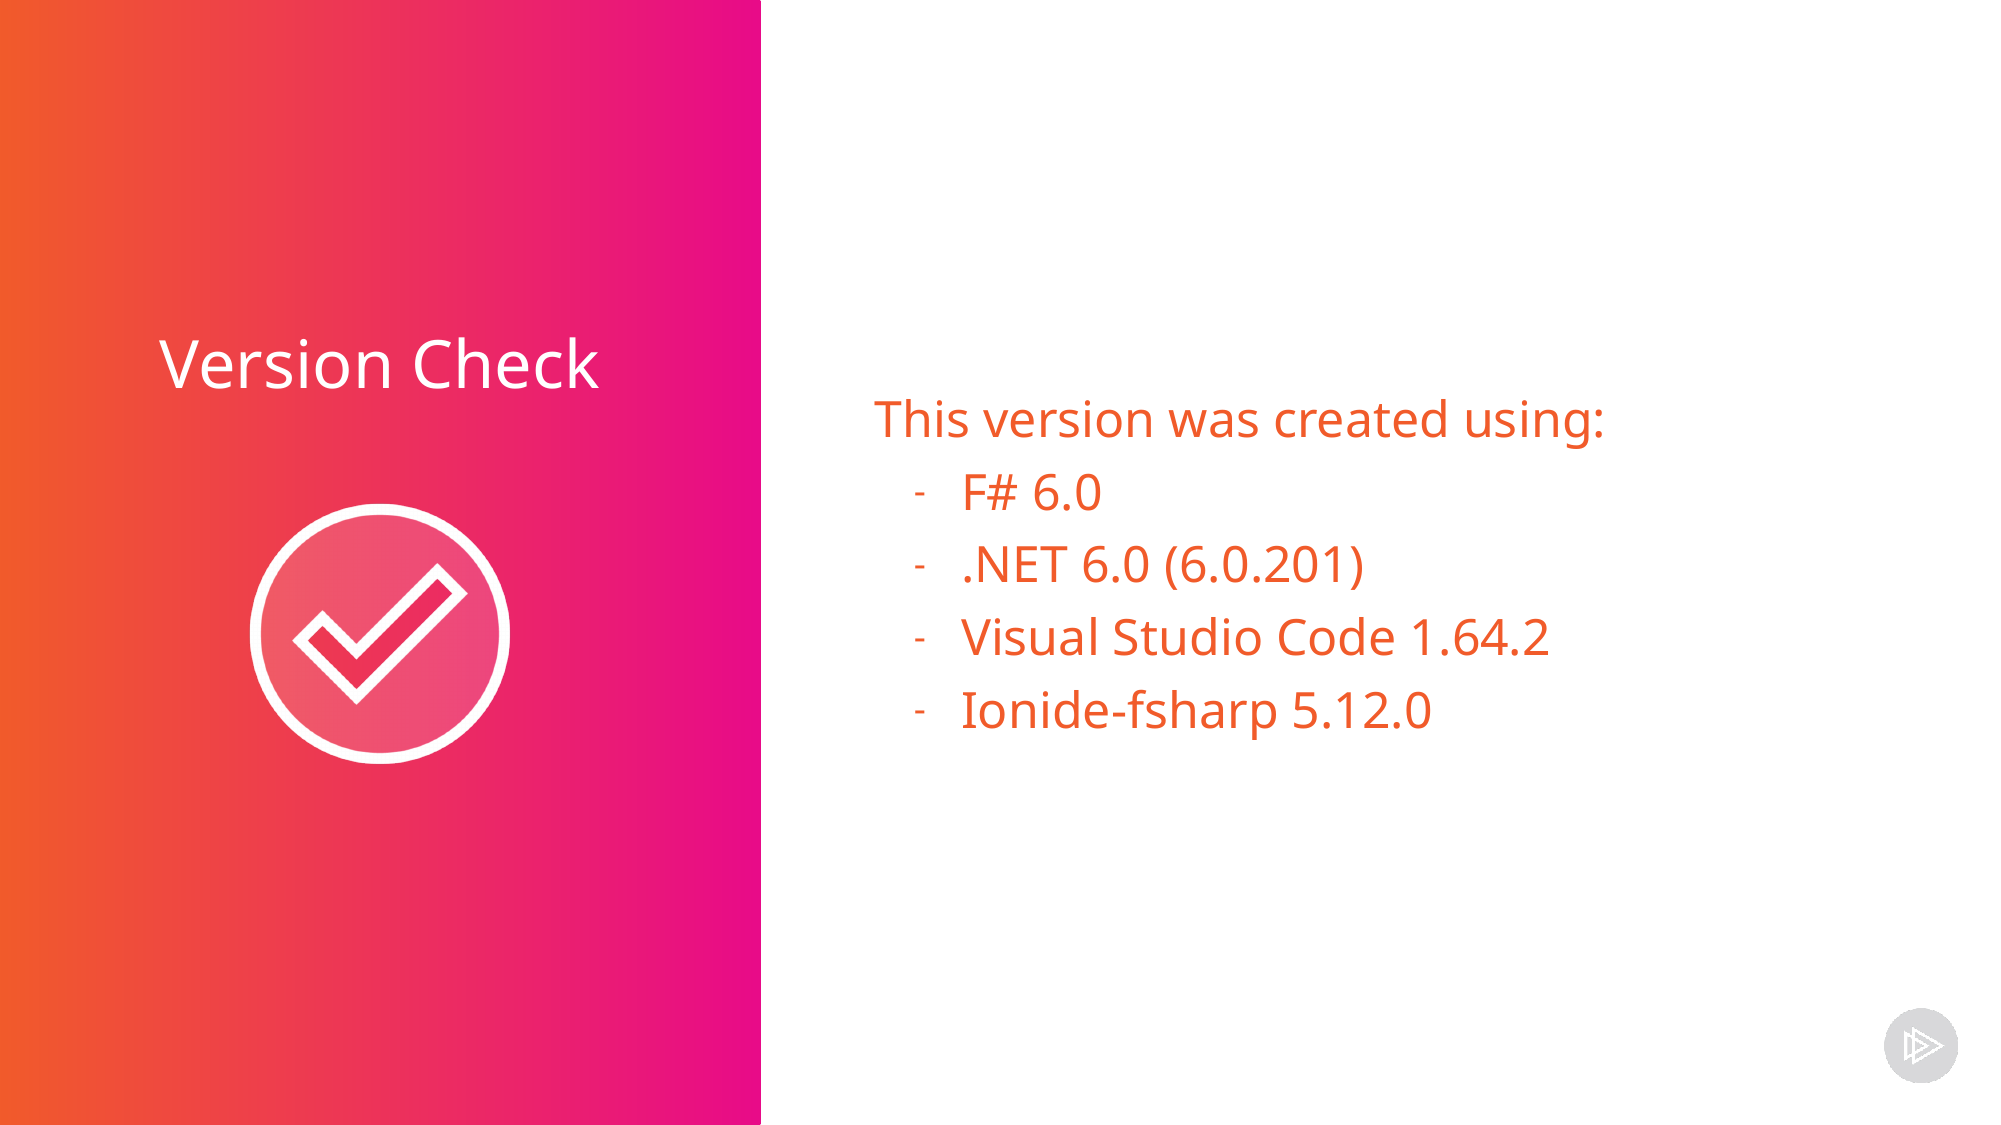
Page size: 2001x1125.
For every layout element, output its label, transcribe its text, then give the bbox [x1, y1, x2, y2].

picture [246, 500, 514, 768]
list Version Check [122, 299, 639, 410]
list This version was created using: F# 6.0 .NET 6.0 (6.0.201) Visual Studio Code 1.64.2 Ionide-fsharp 5.12.0 [849, 88, 1910, 1037]
title printf / printfn [1884, 1008, 1958, 1083]
